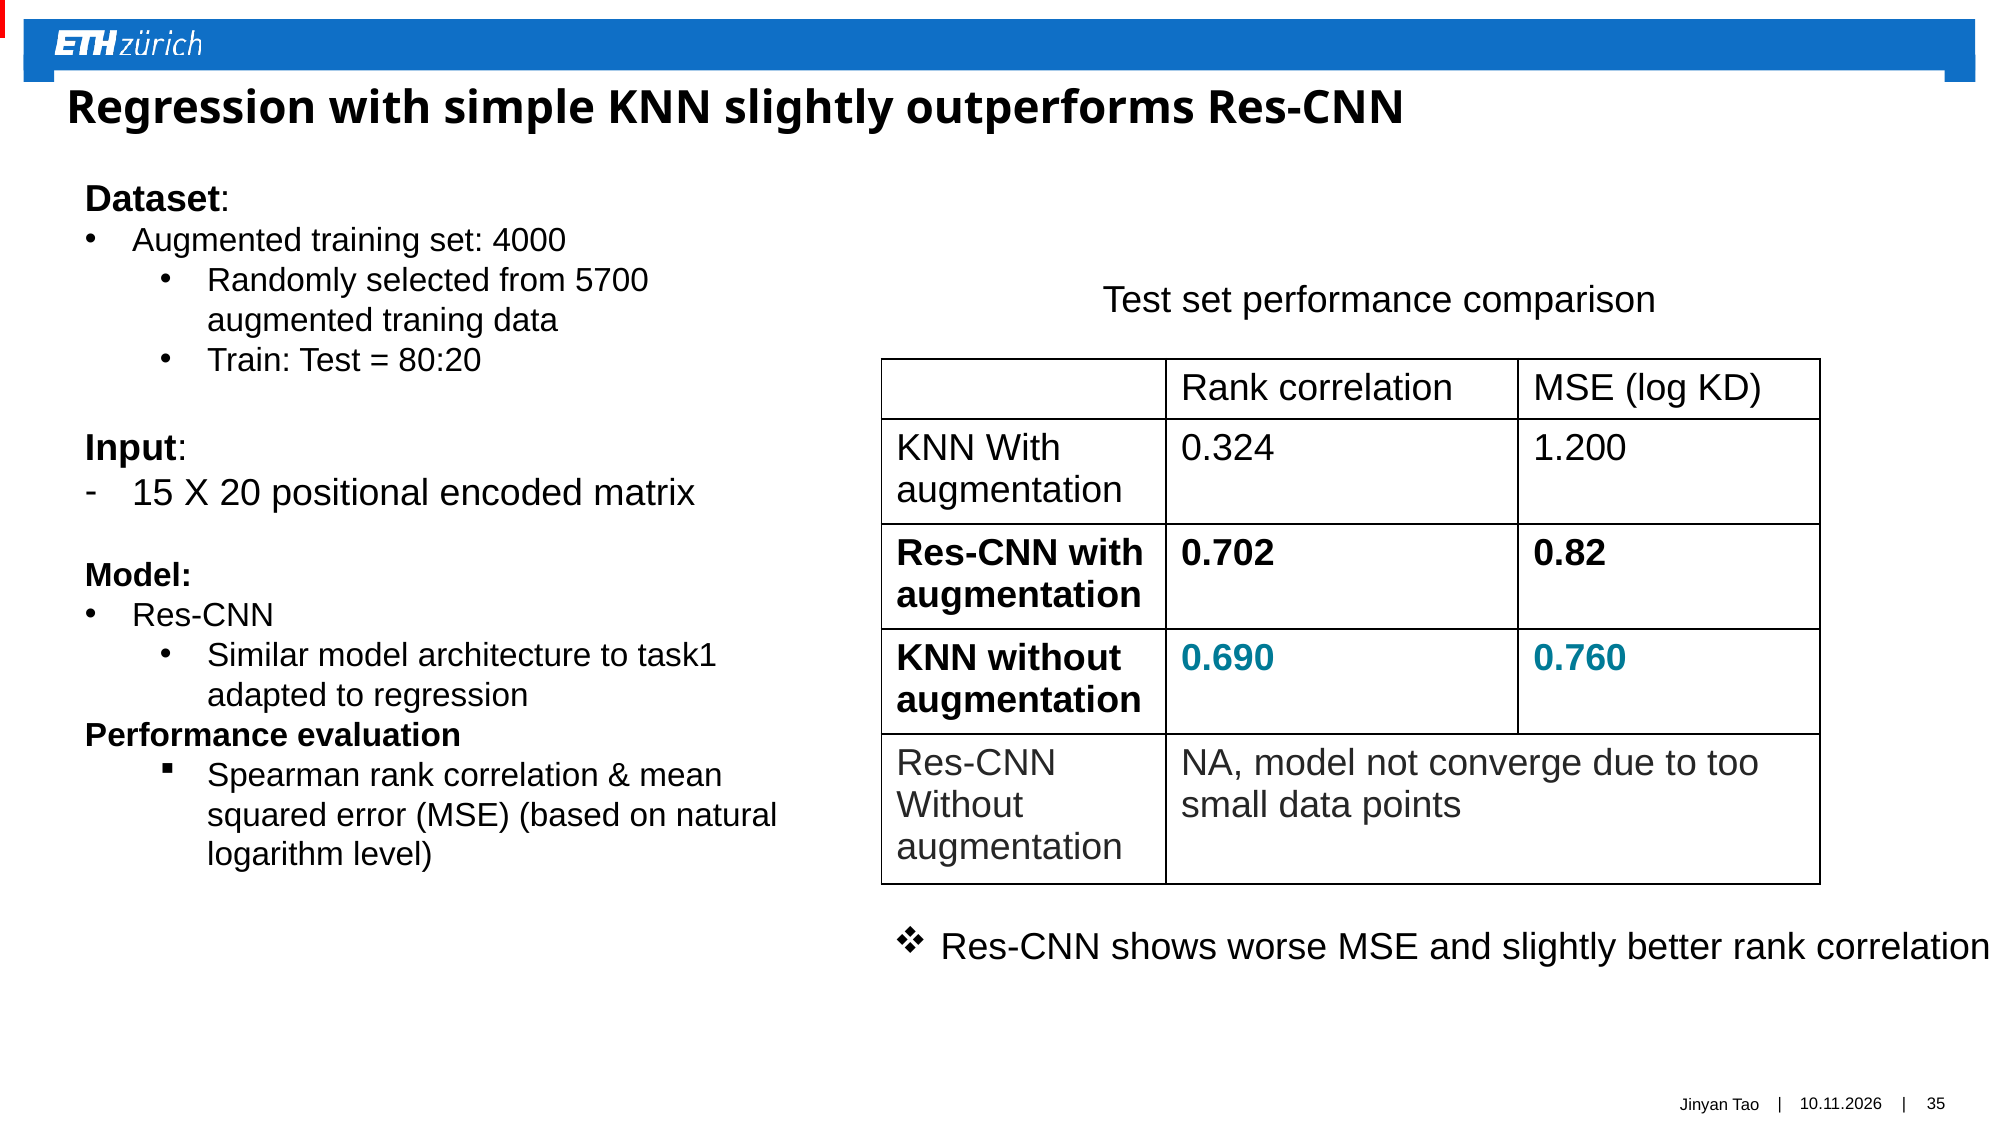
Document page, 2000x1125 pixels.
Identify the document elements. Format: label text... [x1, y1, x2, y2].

text_box Dataset: Augmented training set: 4000 Randomly selected from 5700 augmented traning data Train: Test = 80:20 Input: 15 X 20 positional encoded matrix Model: Res-CNN Similar model architecture to task1 adapted to regression Performance evaluation Spearman rank correlation & mean squared error (MSE) (based on natural logarithm level) [70, 166, 823, 880]
footer Jinyan Tao [999, 1065, 1760, 1125]
table_header [882, 360, 1165, 418]
table_cell 1.200 [1519, 420, 1819, 523]
picture [0, 0, 5, 38]
table_cell KNN With augmentation [882, 420, 1165, 523]
table_cell 0.760 [1519, 630, 1819, 733]
text_box Res-CNN shows worse MSE and slightly better rank correlation [879, 914, 2000, 975]
table_cell 0.324 [1167, 420, 1517, 523]
table_cell KNN without augmentation [882, 630, 1165, 733]
table_header Rank correlation [1167, 360, 1517, 418]
slide_number 34 [1906, 1064, 1966, 1125]
table_cell 0.82 [1519, 525, 1819, 628]
table_cell Res-CNN Without augmentation [882, 735, 1165, 883]
table_cell Res-CNN with augmentation [882, 525, 1165, 628]
table_header MSE (log KD) [1519, 360, 1819, 418]
text_box Test set performance comparison [1088, 267, 1672, 327]
table_cell NA, model not converge due to too small data points [1167, 735, 1819, 883]
text_box Regression with simple KNN slightly outperforms Res-CNN [51, 53, 2000, 141]
table_cell 0.690 [1167, 630, 1517, 733]
table_cell 0.702 [1167, 525, 1517, 628]
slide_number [1790, 1064, 1892, 1125]
